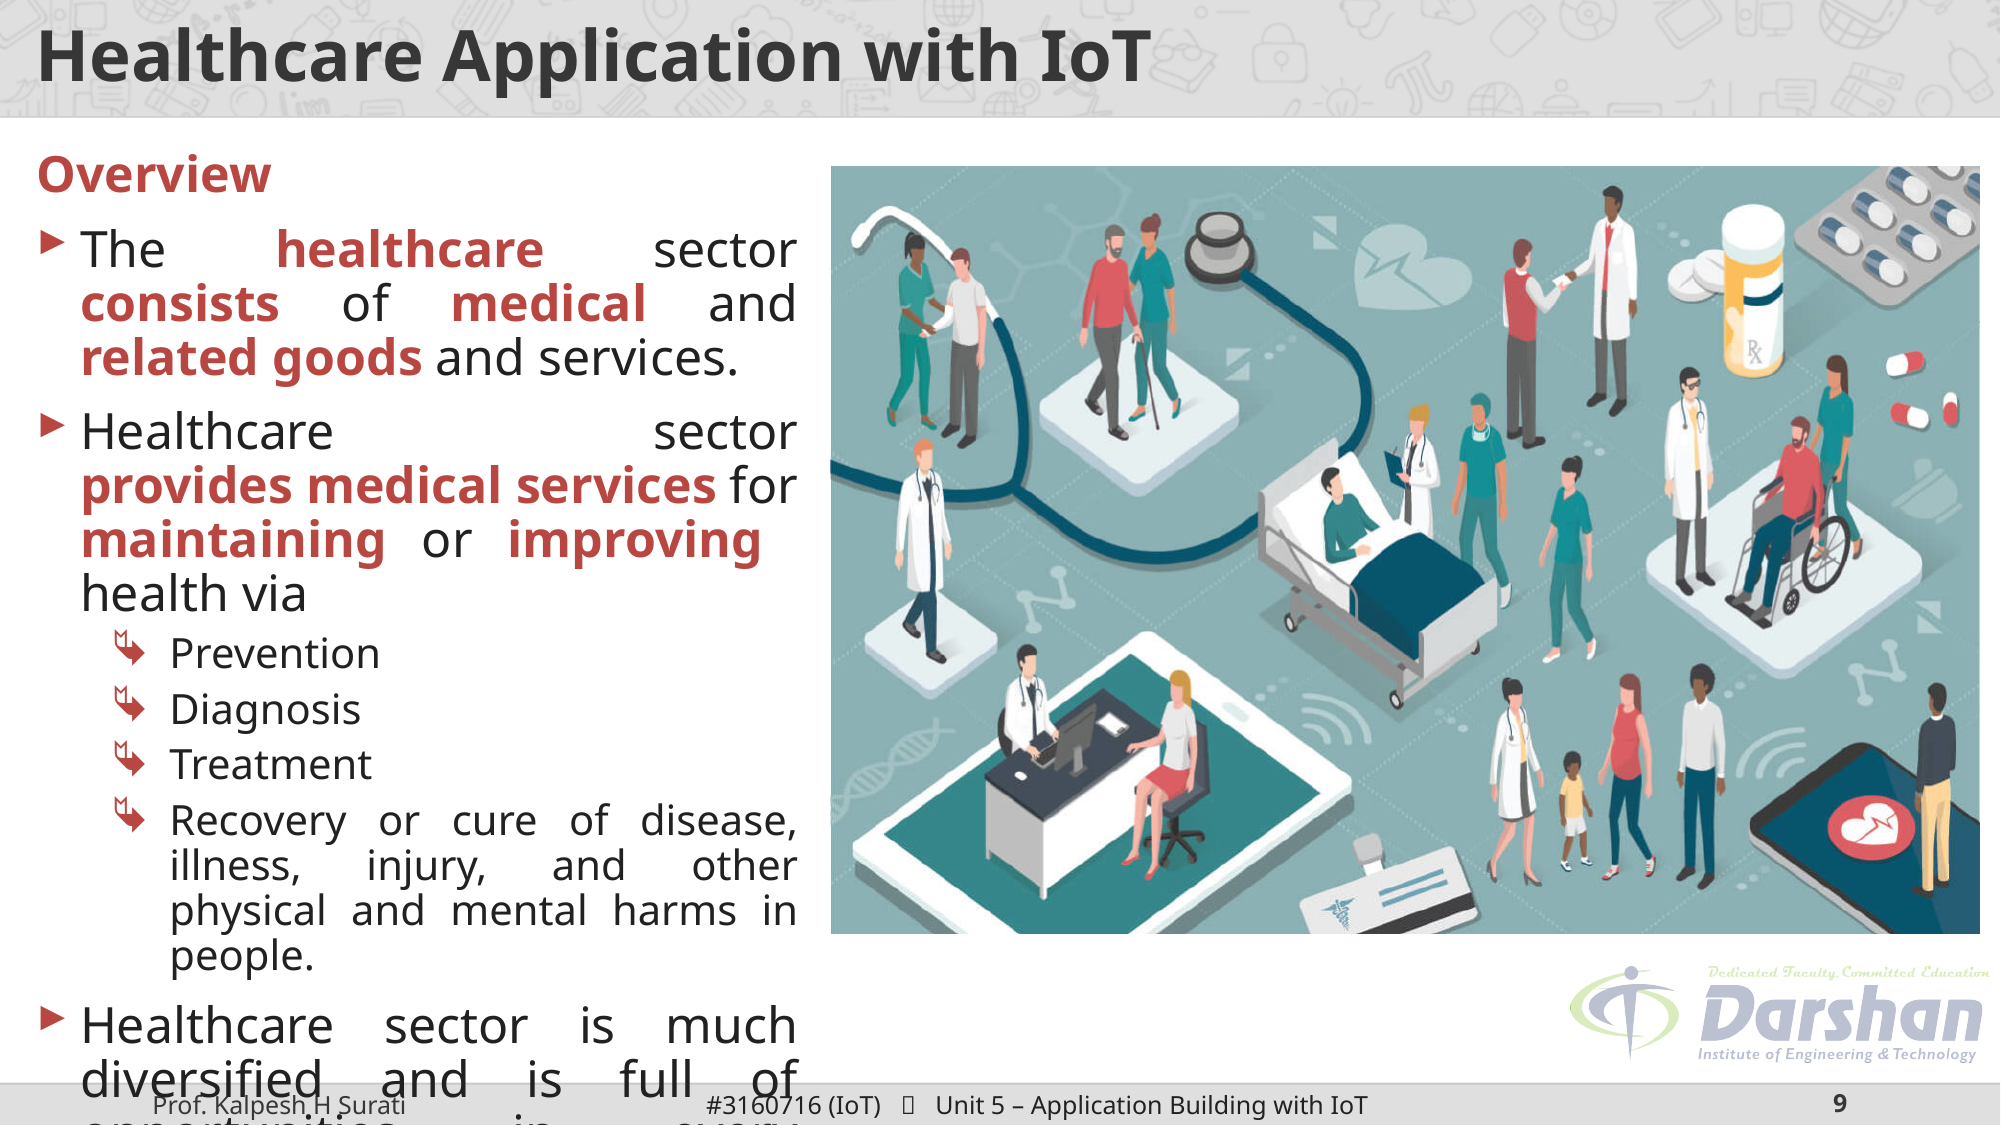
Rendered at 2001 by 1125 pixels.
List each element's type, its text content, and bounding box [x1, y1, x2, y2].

list Overview The healthcare sector consists of medical and related goods and services. Healthcare sector provides medical services for maintaining or improving health via Prevention Diagnosis Treatment Recovery or cure of disease, illness, injury, and other physical and mental harms in people. Healthcare sector is much diversified and is full of opportunities in every segment. [21, 141, 814, 1065]
picture [830, 166, 1980, 934]
title Healthcare Application with IoT [0, 0, 2000, 117]
